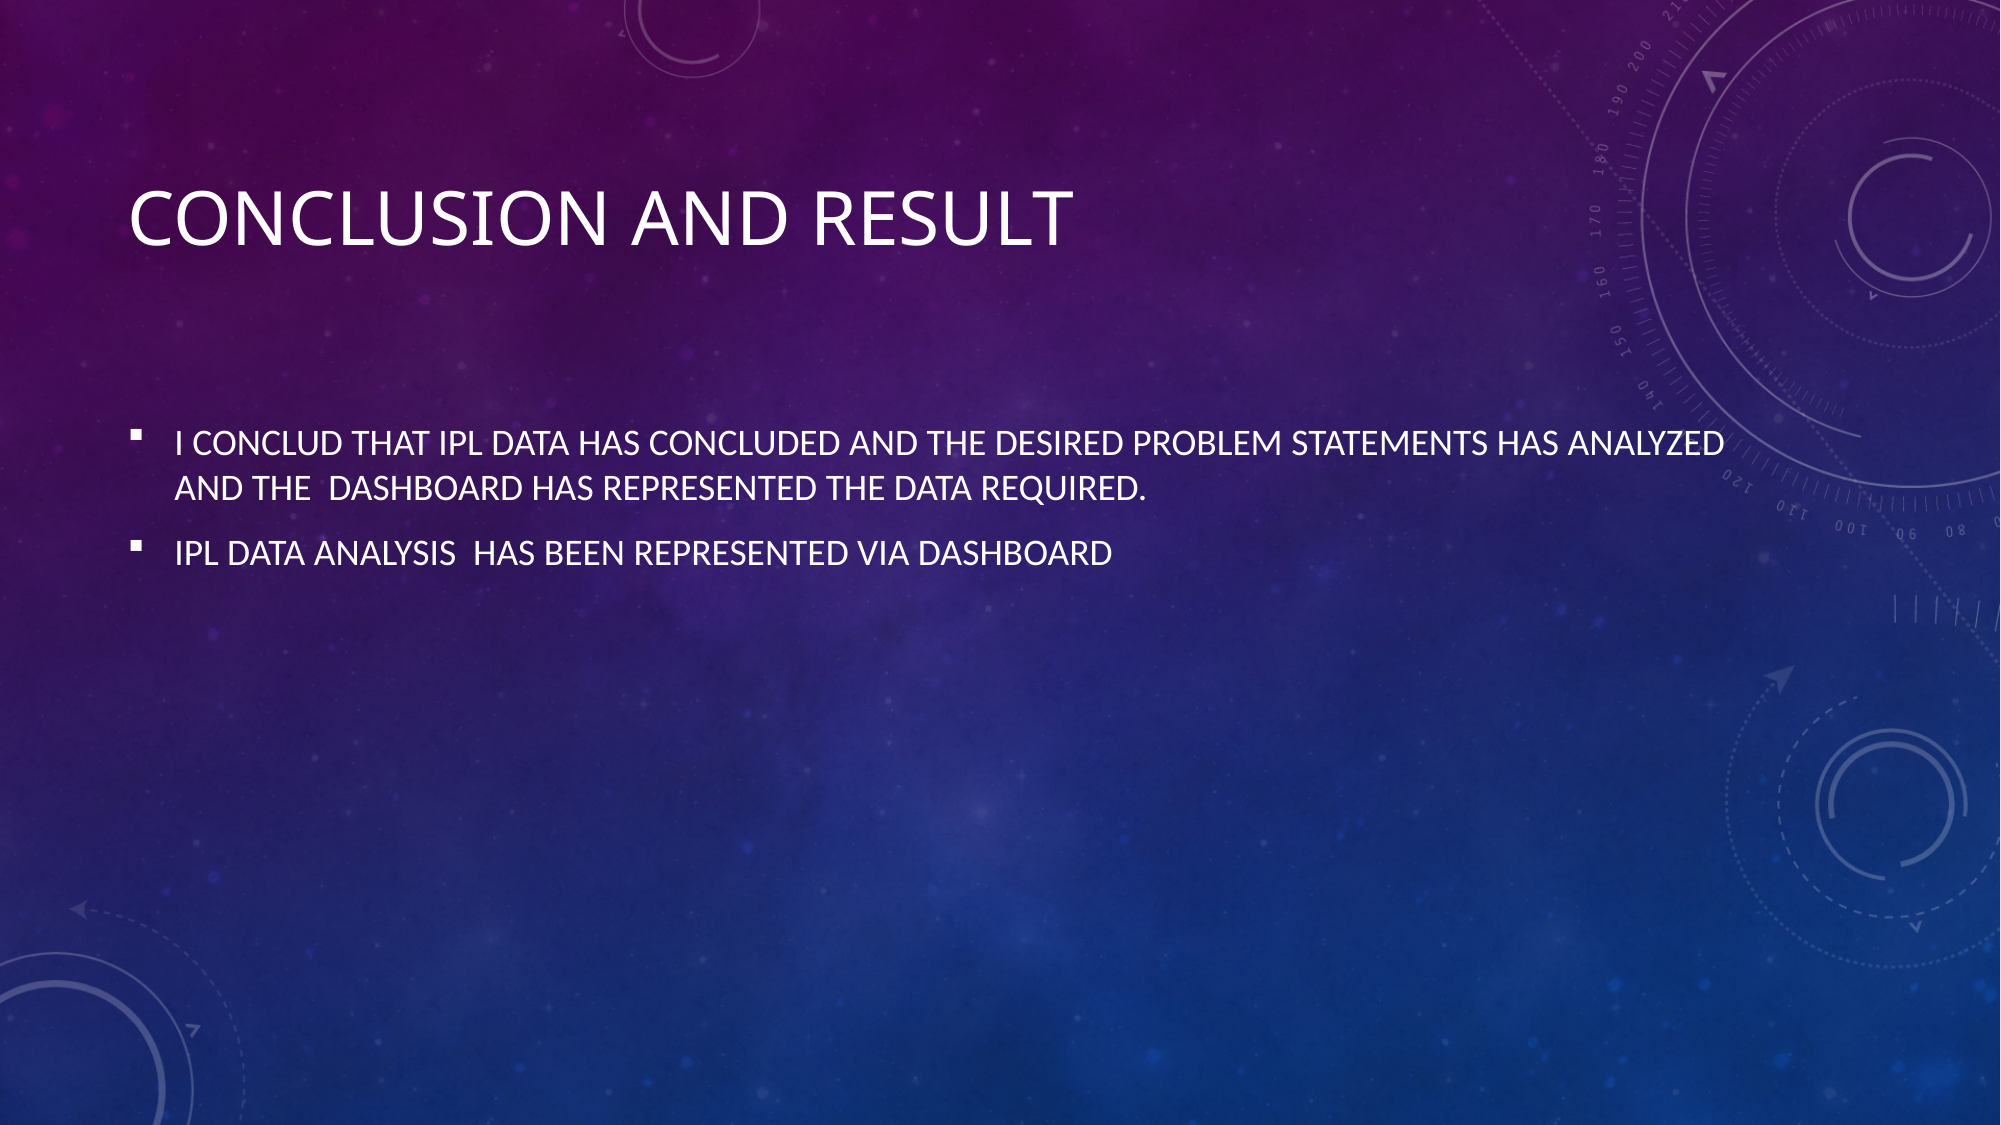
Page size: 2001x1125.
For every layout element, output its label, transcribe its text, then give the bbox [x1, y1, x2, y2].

list I CONCLUD THAT IPL DATA HAS CONCLUDED AND THE DESIRED PROBLEM STATEMENTS HAS ANALYZED AND THE DASHBOARD HAS REPRESENTED THE DATA REQUIRED. IPL DATA ANALYSIS HAS BEEN REPRESENTED VIA DASHBOARD [112, 229, 1775, 828]
title CONCLUSION AND RESULT [112, 95, 1775, 229]
picture [0, 0, 2001, 1125]
